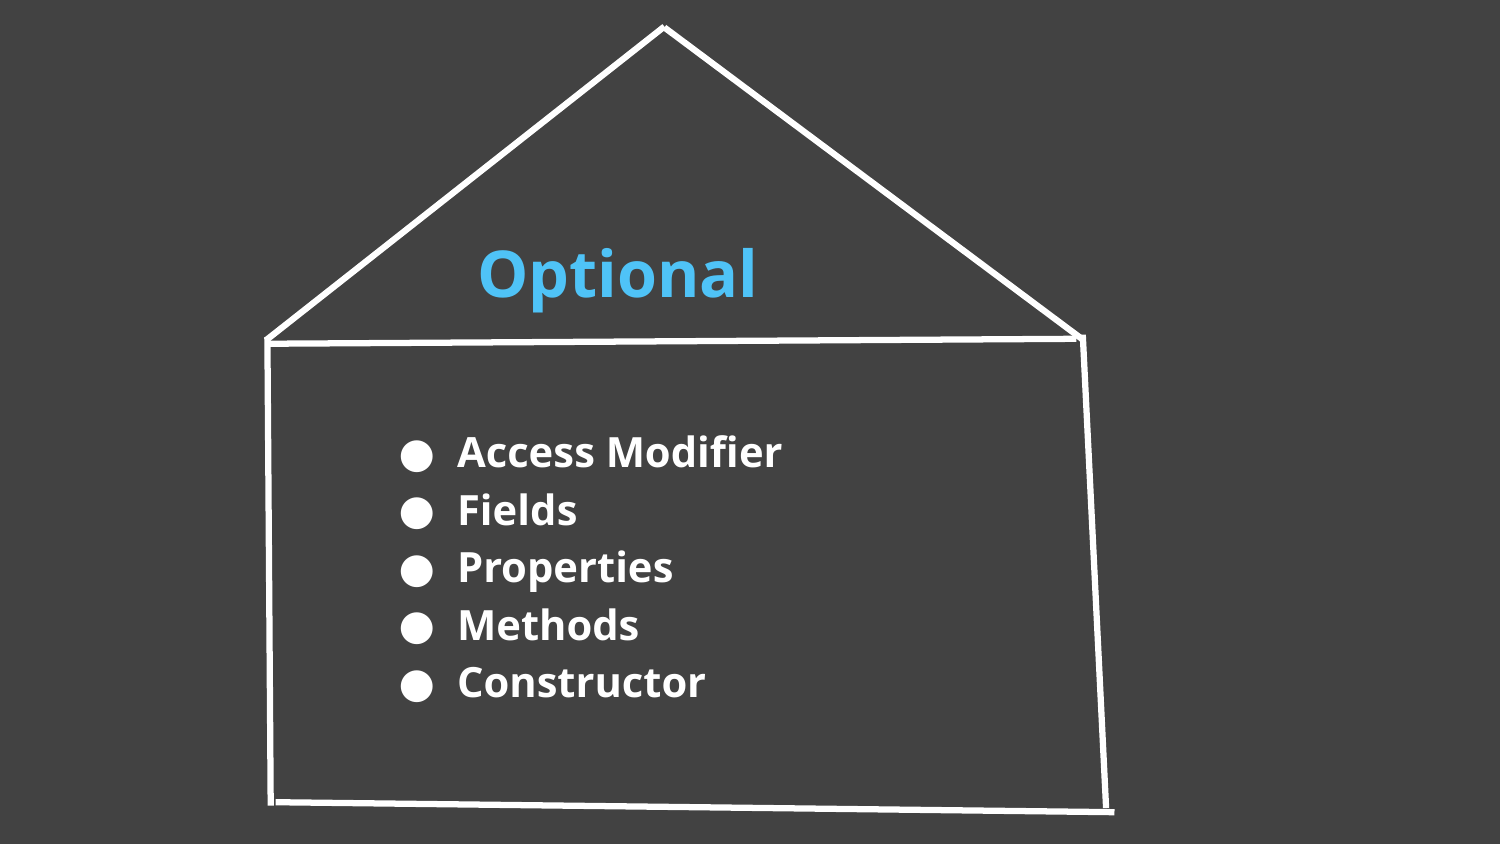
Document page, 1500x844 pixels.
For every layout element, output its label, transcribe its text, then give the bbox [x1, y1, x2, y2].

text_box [1082, 334, 1107, 800]
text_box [267, 336, 271, 806]
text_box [274, 338, 1077, 344]
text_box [664, 27, 1083, 338]
text_box Access Modifier Fields Properties Methods Constructor [367, 403, 995, 722]
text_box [265, 26, 662, 337]
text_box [275, 801, 1115, 813]
